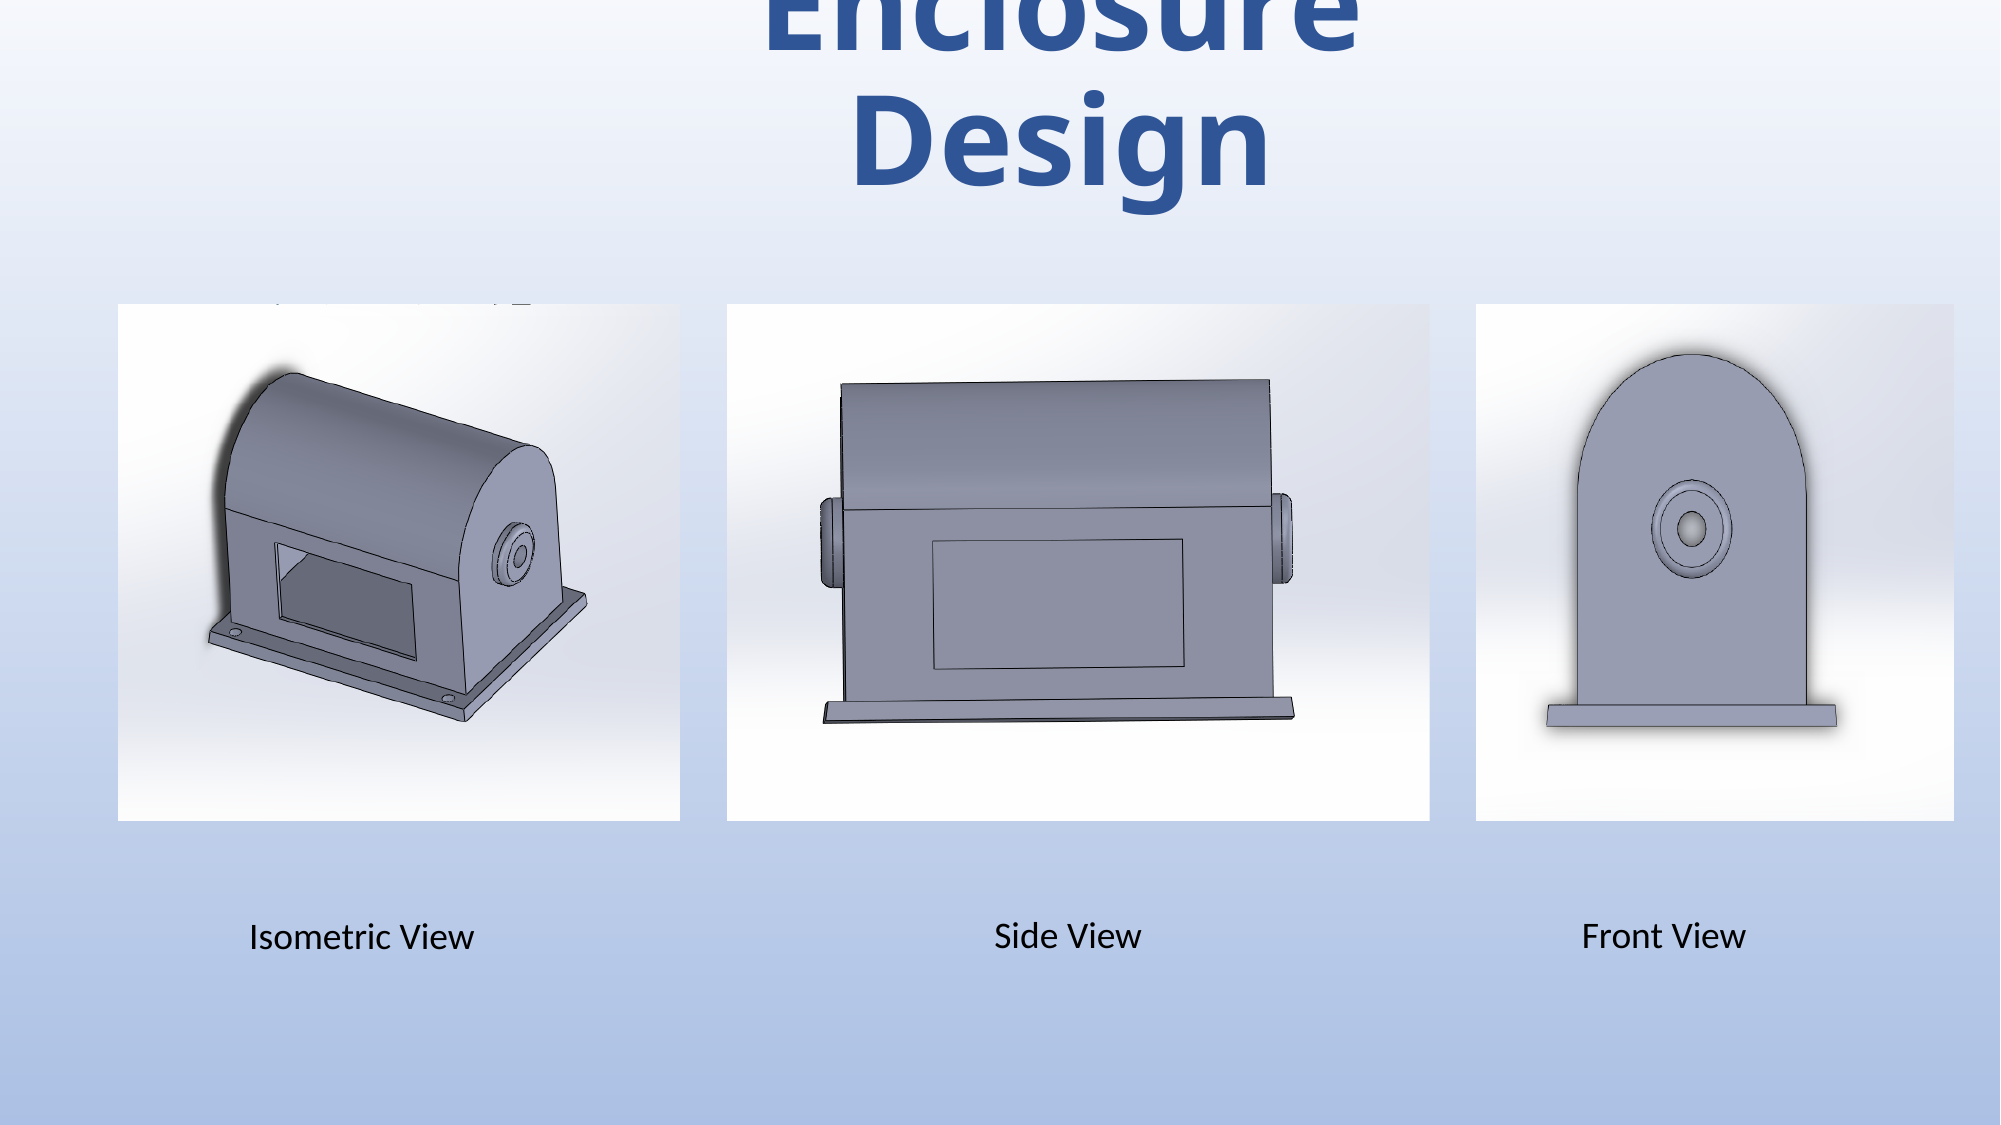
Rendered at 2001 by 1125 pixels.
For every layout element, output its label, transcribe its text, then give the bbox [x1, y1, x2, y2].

text_box Isometric View [234, 904, 550, 965]
picture [117, 304, 680, 821]
title Enclosure Design [609, 68, 1514, 221]
picture [1476, 304, 1954, 821]
text_box Front View [1567, 903, 1883, 964]
picture [726, 304, 1430, 821]
text_box Side View [979, 903, 1296, 964]
